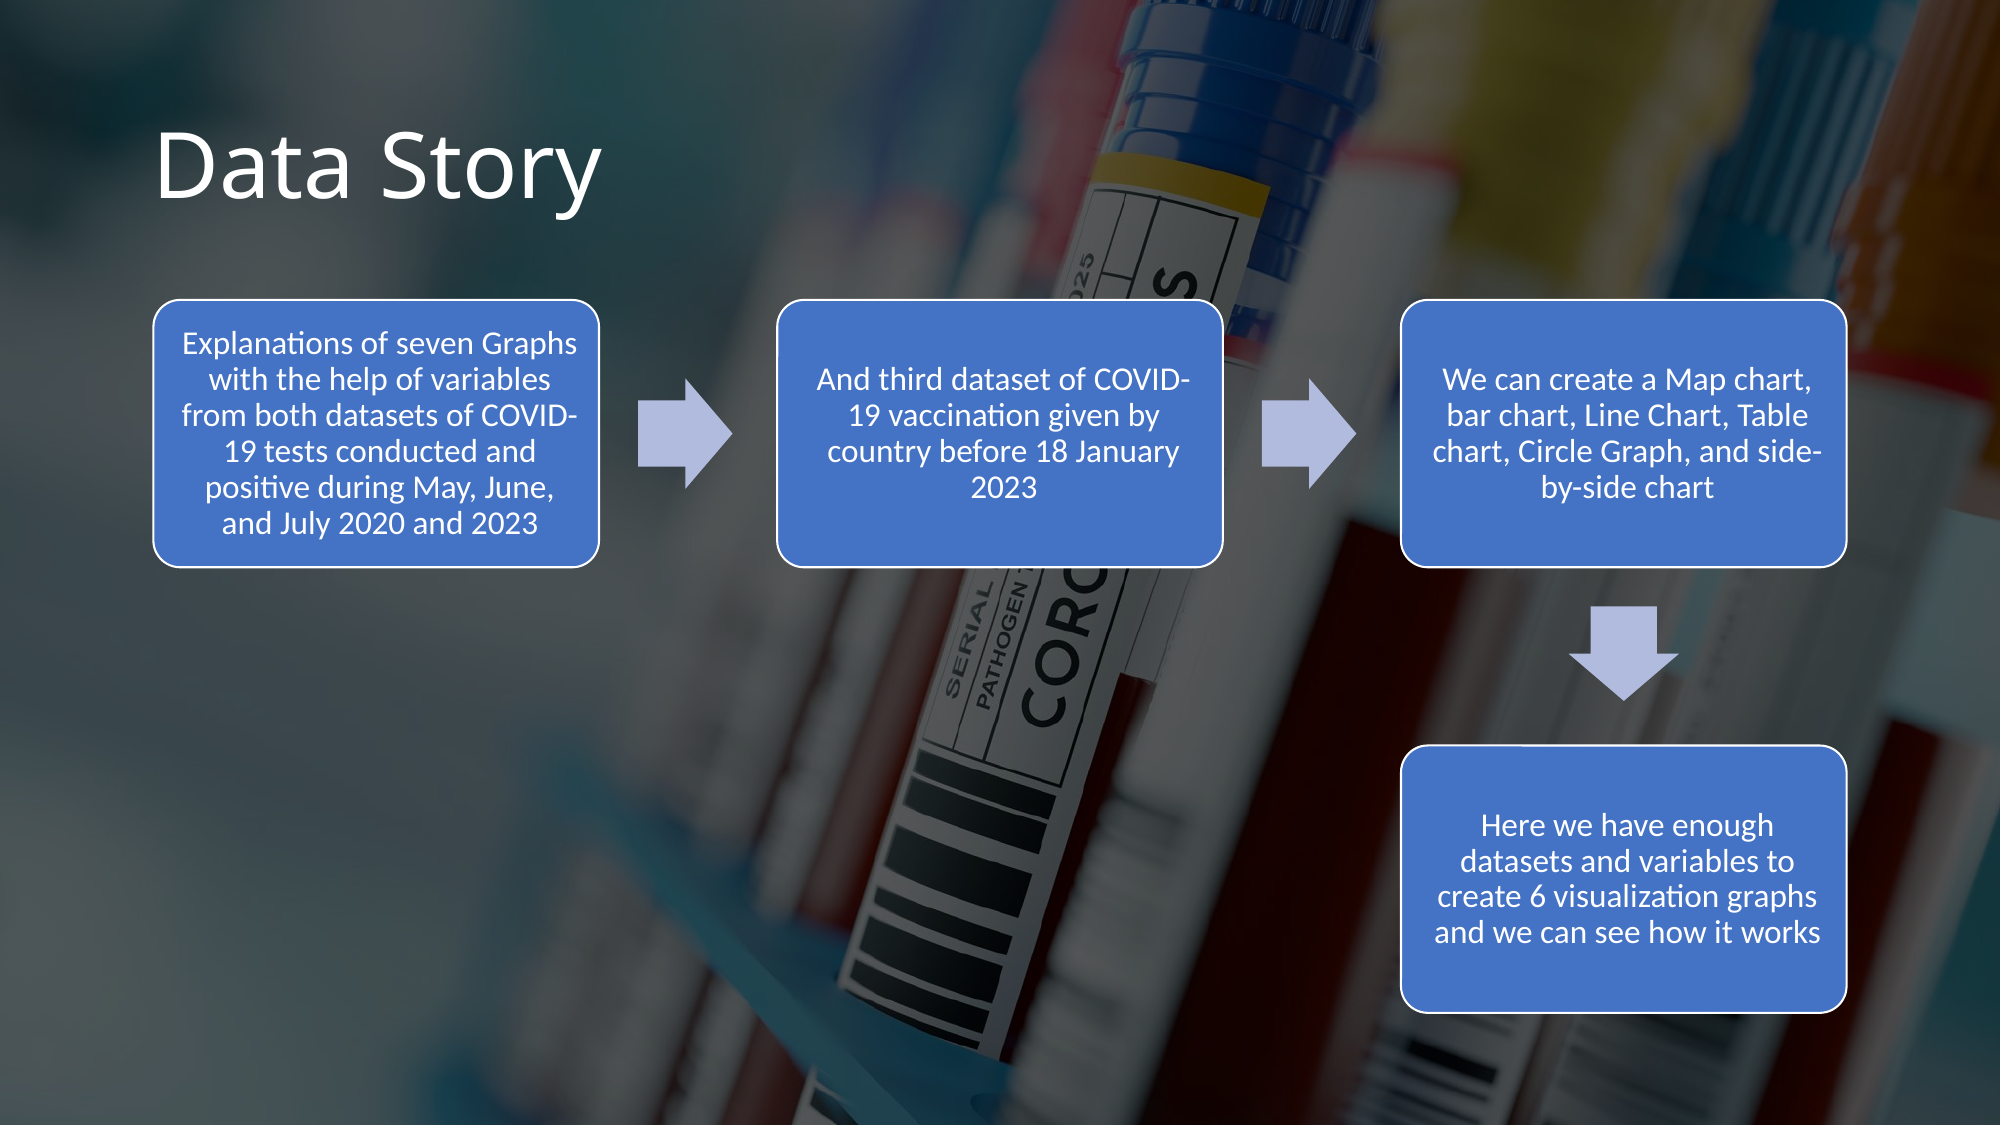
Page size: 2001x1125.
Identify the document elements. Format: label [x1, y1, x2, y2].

picture [0, 0, 2000, 1125]
list [137, 299, 1863, 1014]
